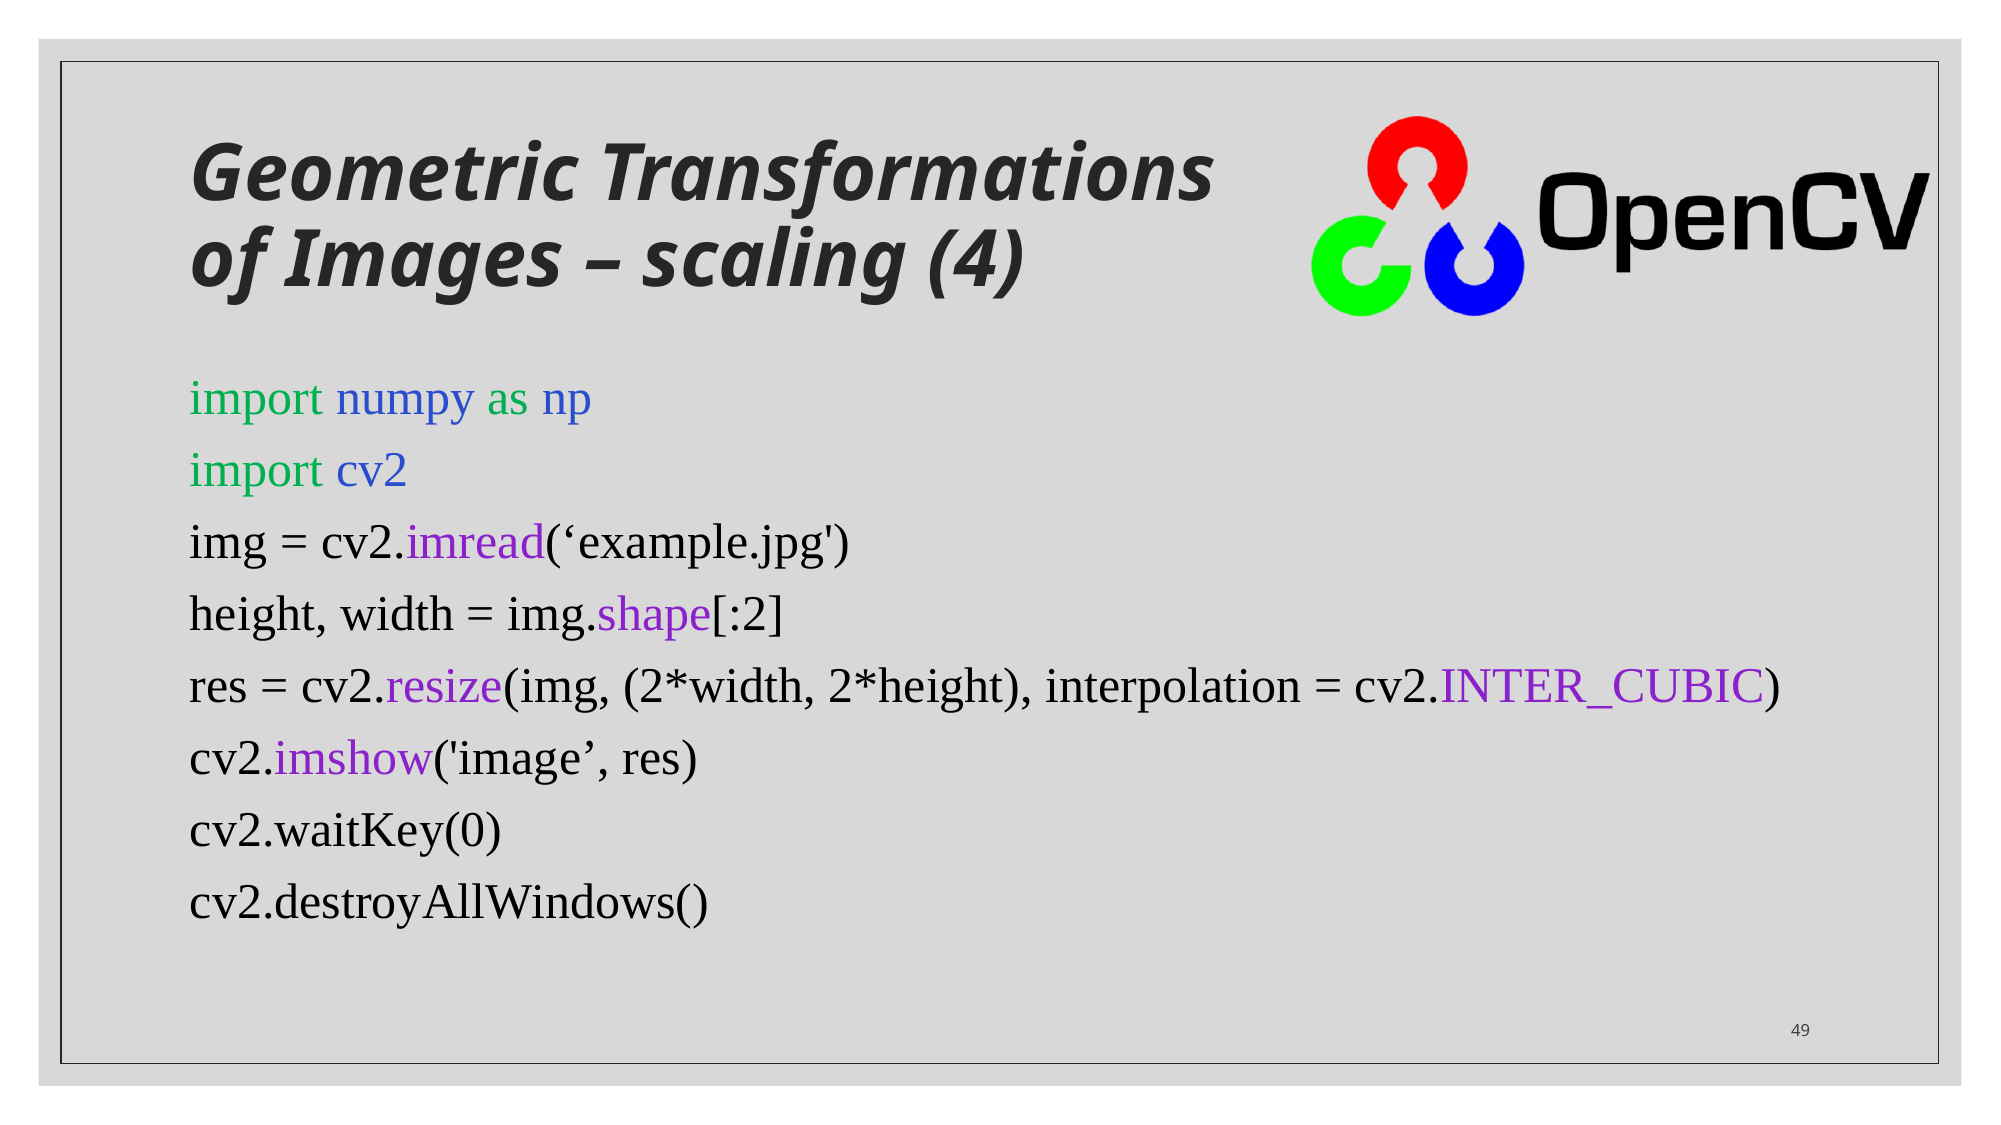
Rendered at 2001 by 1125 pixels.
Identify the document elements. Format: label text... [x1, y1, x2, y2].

slide_number 50 [1687, 990, 1825, 1050]
list import numpy as np import cv2 img = cv2.imread(‘example.jpg') height, width = img.shape[:2] res = cv2.resize(img, (2*width, 2*height), interpolation = cv2.INTER_CUBIC) cv2.imshow('image’, res) cv2.waitKey(0) cv2.destroyAllWindows() [174, 345, 1825, 1057]
picture [1310, 116, 1936, 320]
title Geometric Transformations of Images – scaling (4) [174, 105, 1825, 331]
